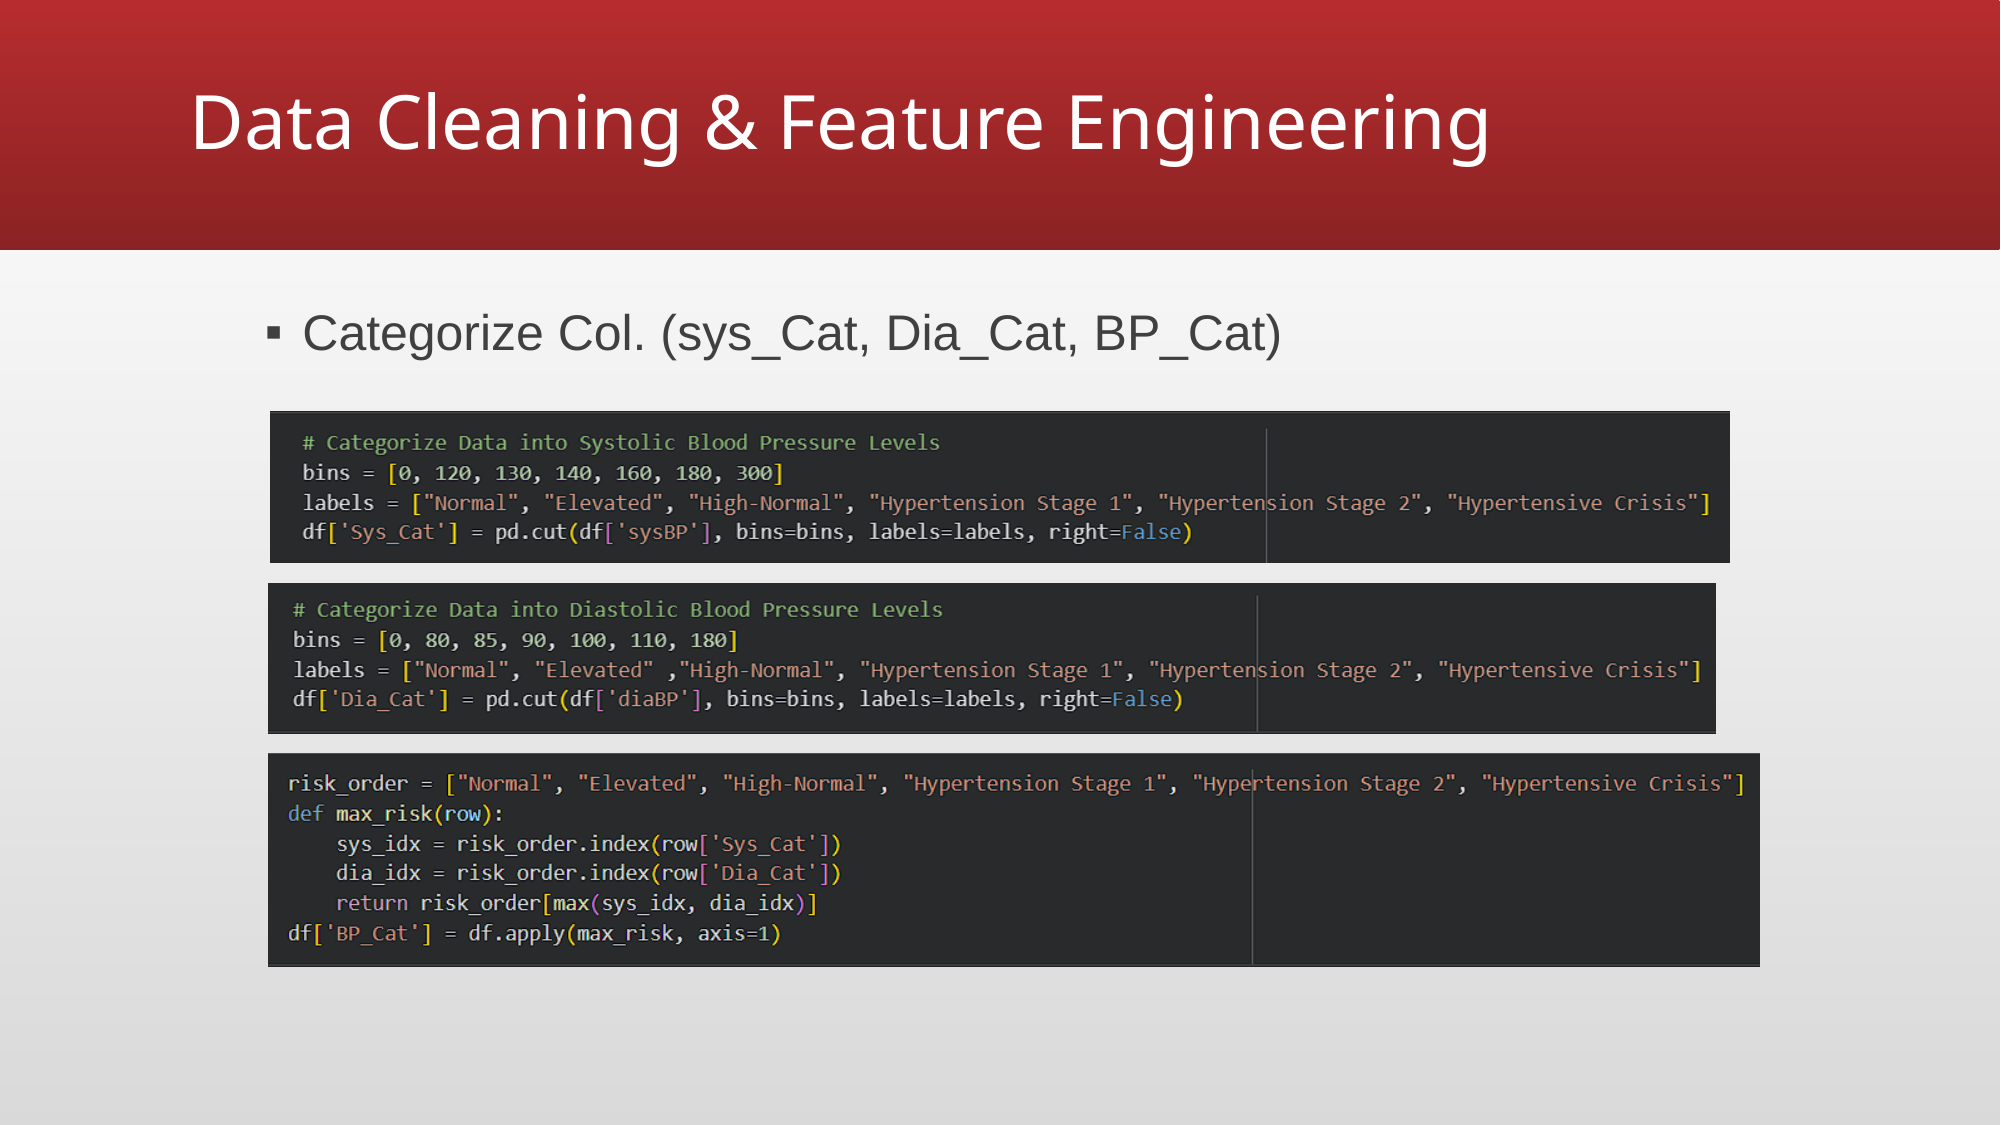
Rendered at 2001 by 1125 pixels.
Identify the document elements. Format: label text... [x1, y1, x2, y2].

title Data Cleaning & Feature Engineering [174, 16, 1825, 234]
picture [268, 583, 1716, 734]
picture [268, 753, 1760, 967]
picture [270, 411, 1730, 563]
list Categorize Col. (sys_Cat, Dia_Cat, BP_Cat) [249, 299, 1750, 1050]
